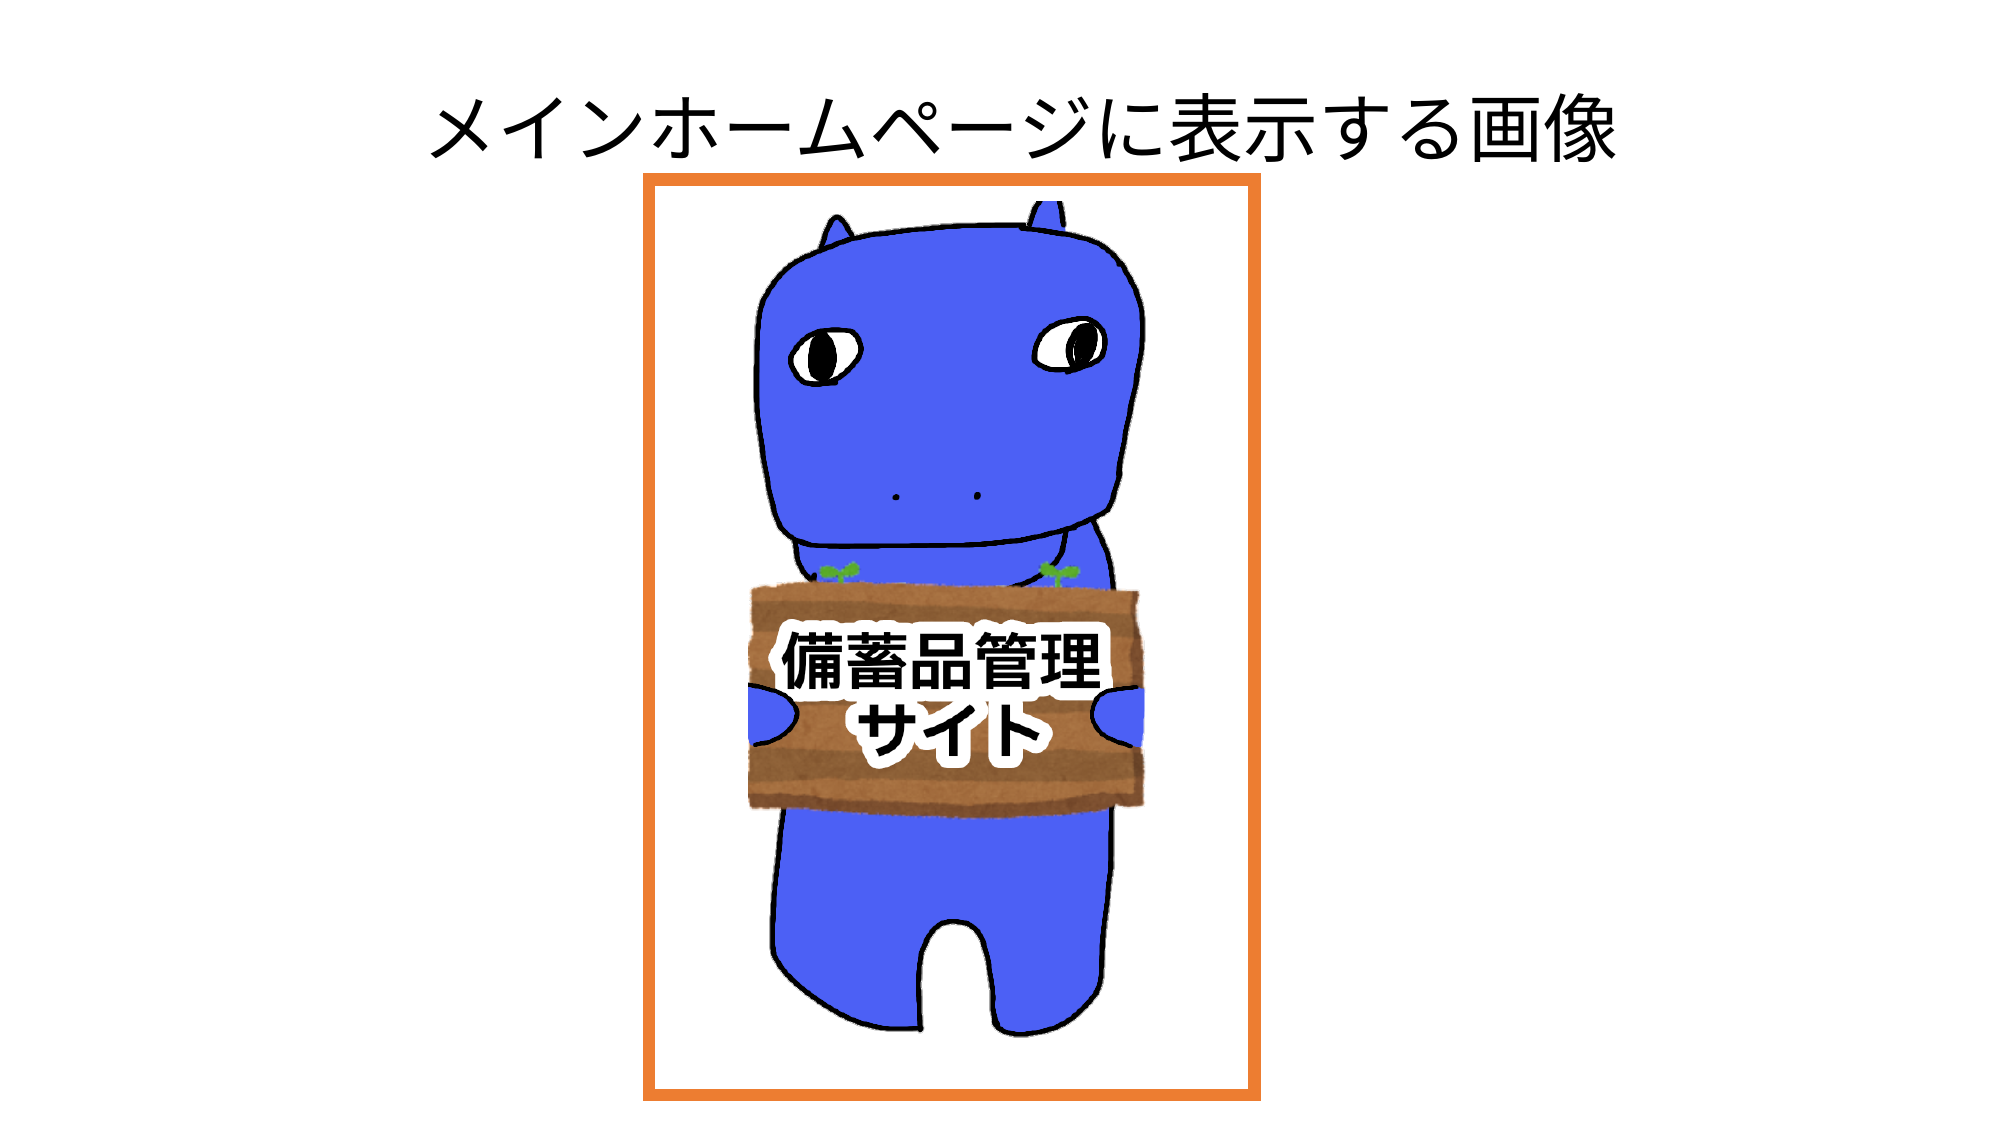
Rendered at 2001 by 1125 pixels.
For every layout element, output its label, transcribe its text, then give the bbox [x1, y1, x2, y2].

text_box [648, 179, 1255, 1096]
picture [748, 201, 1162, 1048]
text_box メインホームページに表示する画像 [407, 73, 1634, 179]
